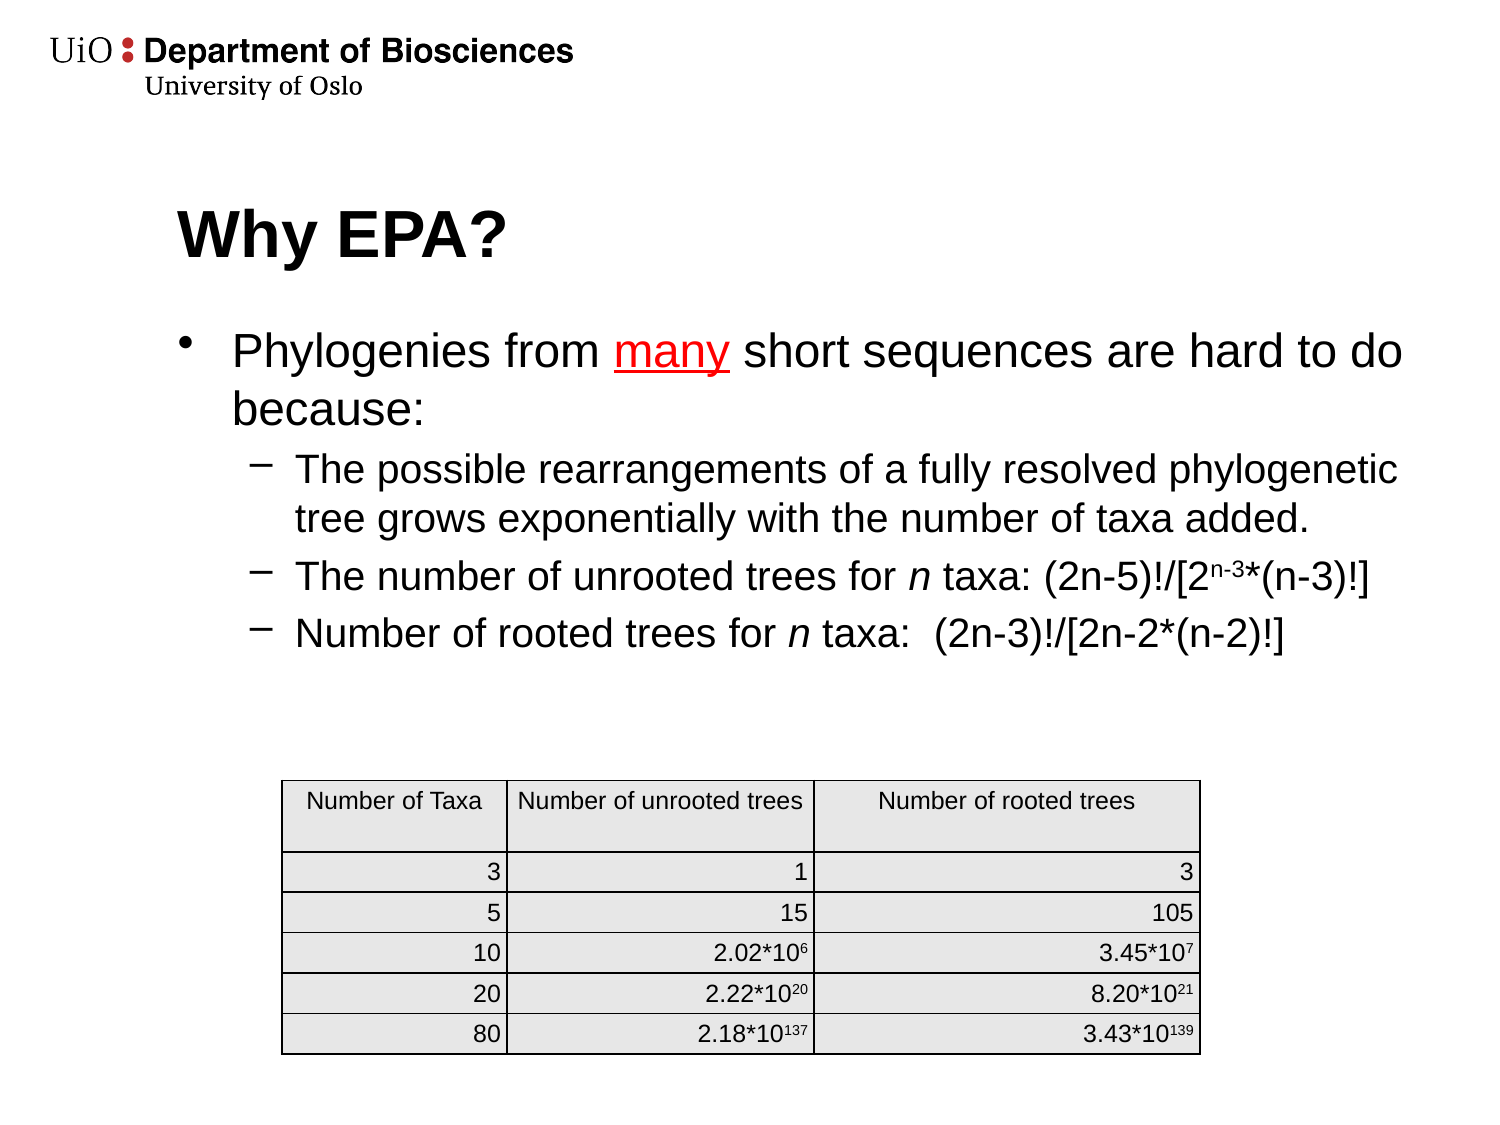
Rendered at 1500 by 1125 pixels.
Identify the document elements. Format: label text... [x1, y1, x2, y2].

table_cell 3 [283, 853, 506, 891]
table_cell 1 [508, 853, 813, 891]
table_cell 2.18*10137 [508, 1014, 813, 1053]
table_cell 3 [815, 853, 1199, 891]
table_cell 15 [508, 893, 813, 932]
table_cell 8.20*1021 [815, 974, 1199, 1013]
table_cell 20 [283, 974, 506, 1013]
table_header Number of Taxa [283, 781, 506, 851]
table_cell 3.45*107 [815, 933, 1199, 972]
table_header Number of rooted trees [815, 781, 1199, 851]
table_cell 5 [283, 893, 506, 932]
table_header Number of unrooted trees [508, 781, 813, 851]
title Why EPA? [162, 137, 1425, 312]
table_cell 2.02*106 [508, 933, 813, 972]
list Phylogenies from many short sequences are hard to do because: The possible rearrangements of a fully resolved phylogenetic tree grows exponentially with the number of taxa added. The number of unrooted trees for n taxa: (2n-5)!/[2n-3*(n-3)!] Number of rooted trees for n taxa: (2n-3)!/[2n-2*(n-2)!] [162, 312, 1425, 824]
table_cell 3.43*10139 [815, 1014, 1199, 1053]
table_cell 105 [815, 893, 1199, 932]
table_cell 2.22*1020 [508, 974, 813, 1013]
table_cell 80 [283, 1014, 506, 1053]
table_cell 10 [283, 933, 506, 972]
picture [50, 37, 573, 100]
